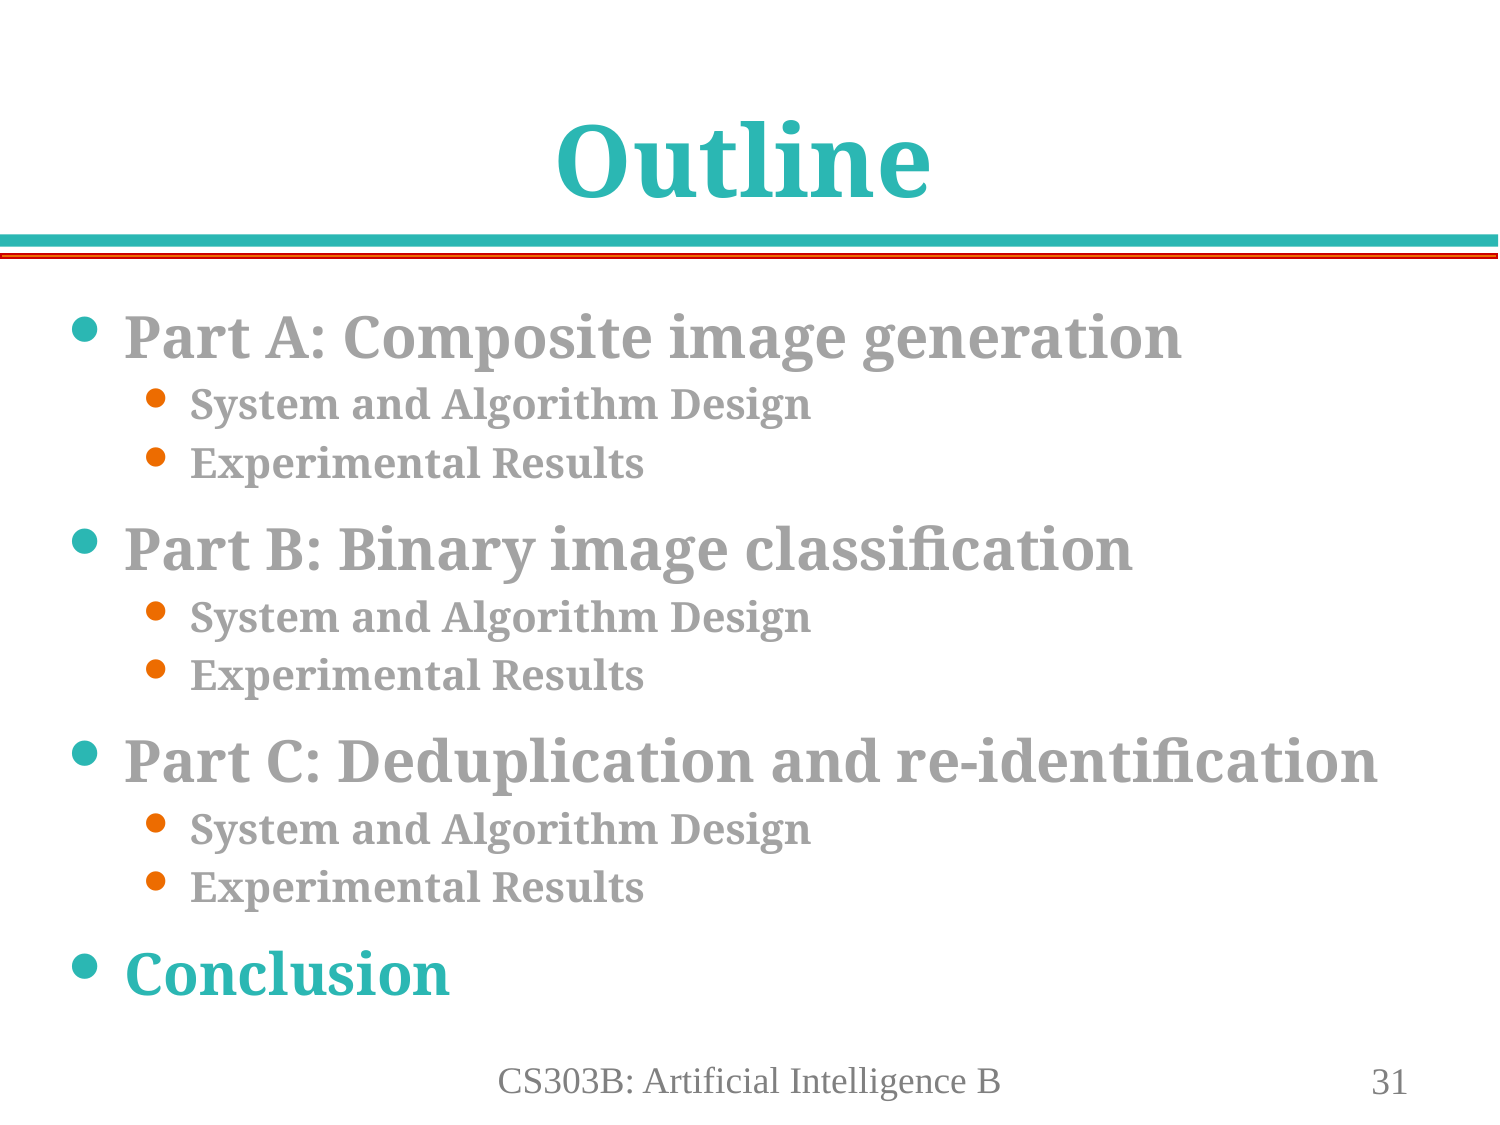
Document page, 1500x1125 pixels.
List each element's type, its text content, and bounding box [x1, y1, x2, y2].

text_box CS303B: Artificial Intelligence B [304, 1049, 1196, 1106]
text_box 31 [1356, 1049, 1500, 1107]
title Outline [99, 37, 1388, 226]
list Part A: Composite image generation System and Algorithm Design Experimental Results Part B: Binary image classification System and Algorithm Design Experimental Results Part C: Deduplication and re-identification System and Algorithm Design Experimental Results Conclusion [52, 277, 1448, 1036]
